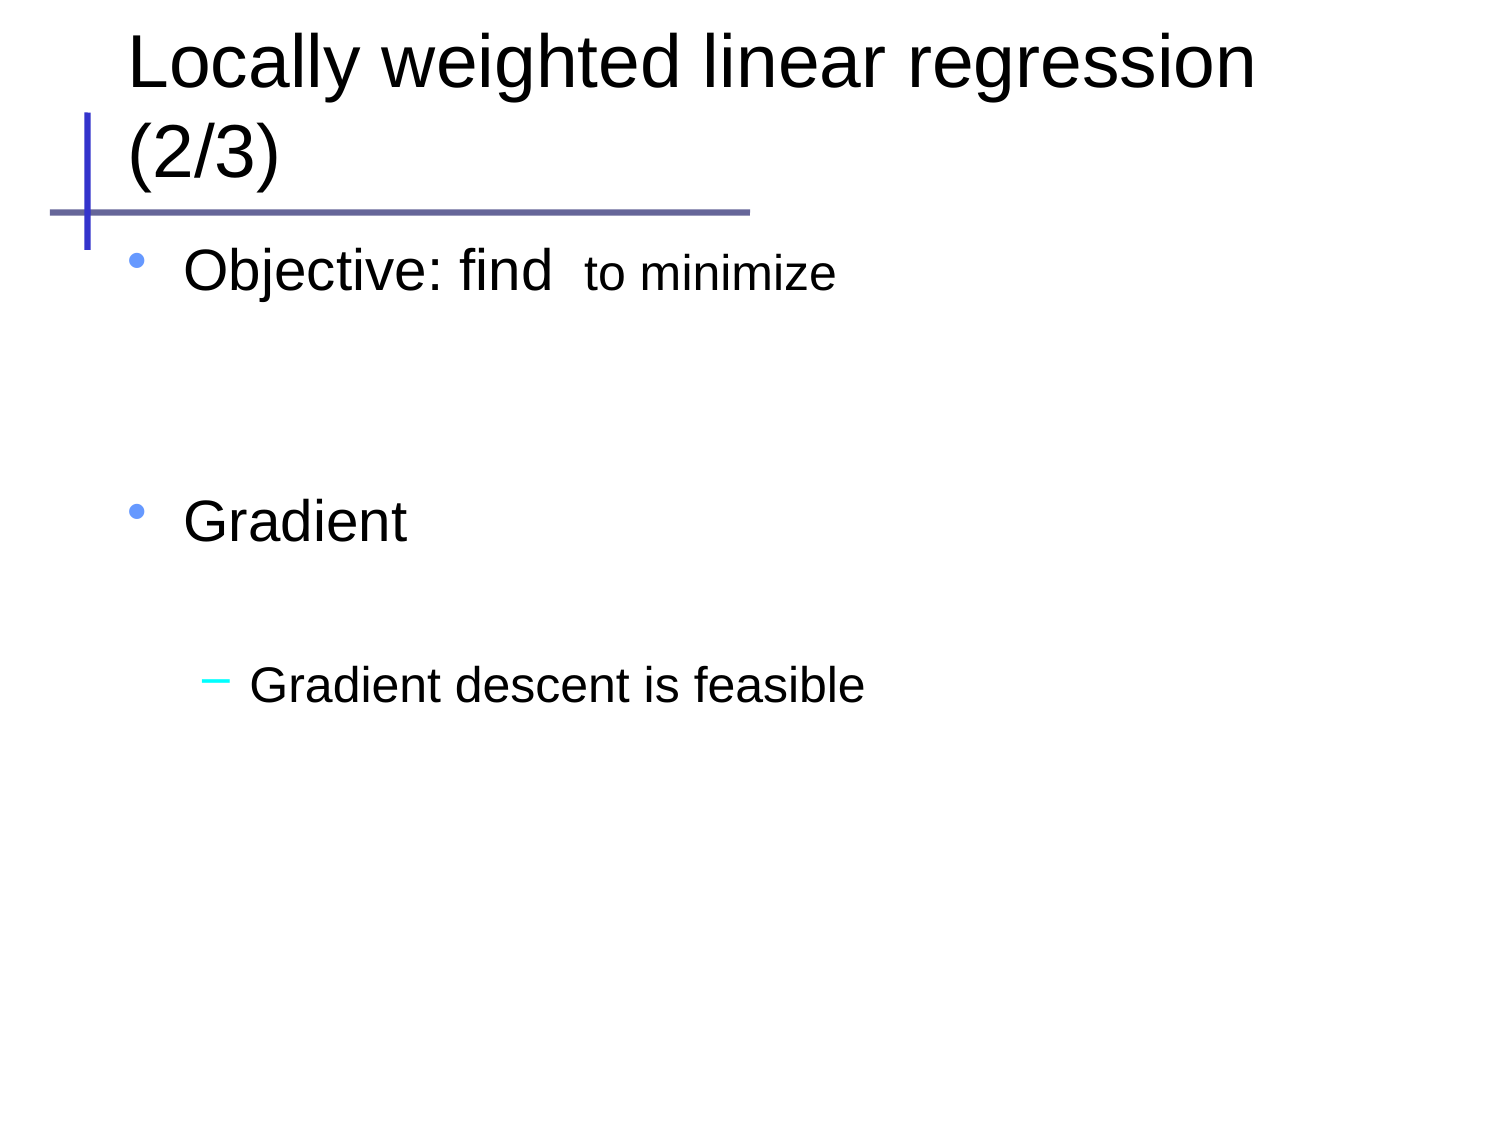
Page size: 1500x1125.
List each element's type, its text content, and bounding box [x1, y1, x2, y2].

title Locally weighted linear regression (2/3) [112, 37, 1388, 200]
